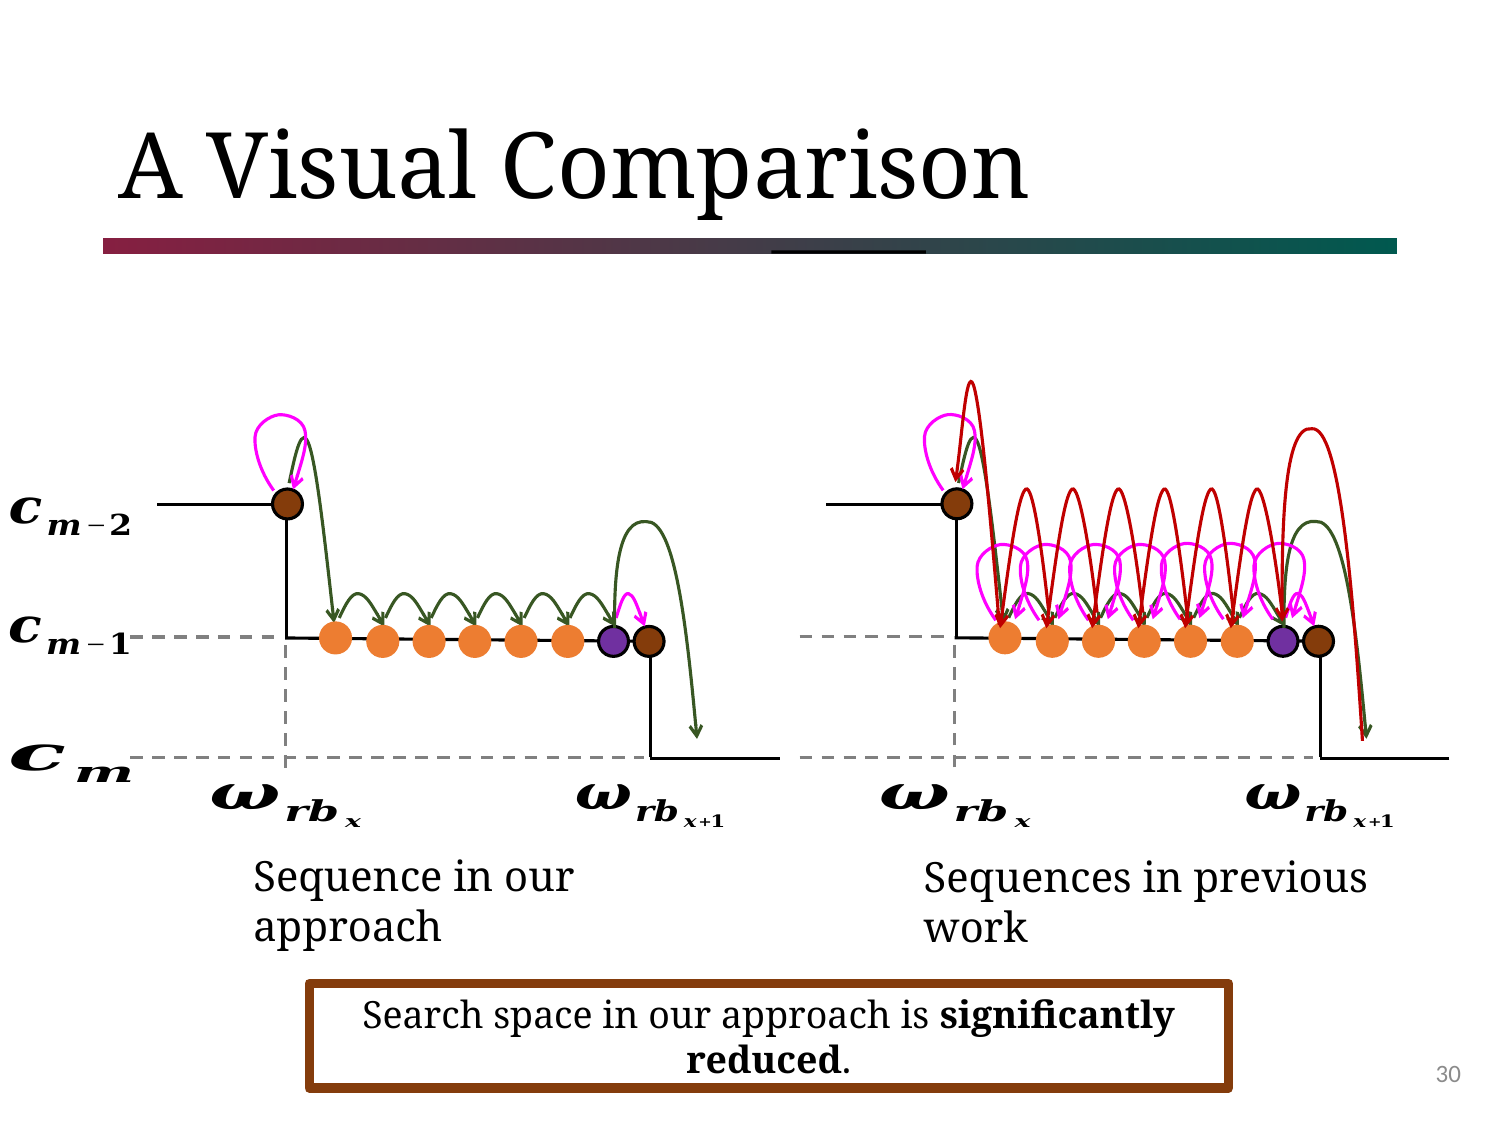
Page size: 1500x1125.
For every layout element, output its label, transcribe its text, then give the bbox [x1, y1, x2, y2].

text_box [962, 379, 981, 414]
text_box Sequences in previous work [909, 842, 1410, 958]
title A Visual Comparison [103, 59, 1397, 278]
text_box Search space in our approach is significantly reduced. [309, 983, 1229, 1089]
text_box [799, 414, 1450, 833]
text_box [130, 414, 780, 833]
text_box Sequence in our approach [238, 842, 711, 958]
slide_number 30 [1396, 1042, 1500, 1103]
